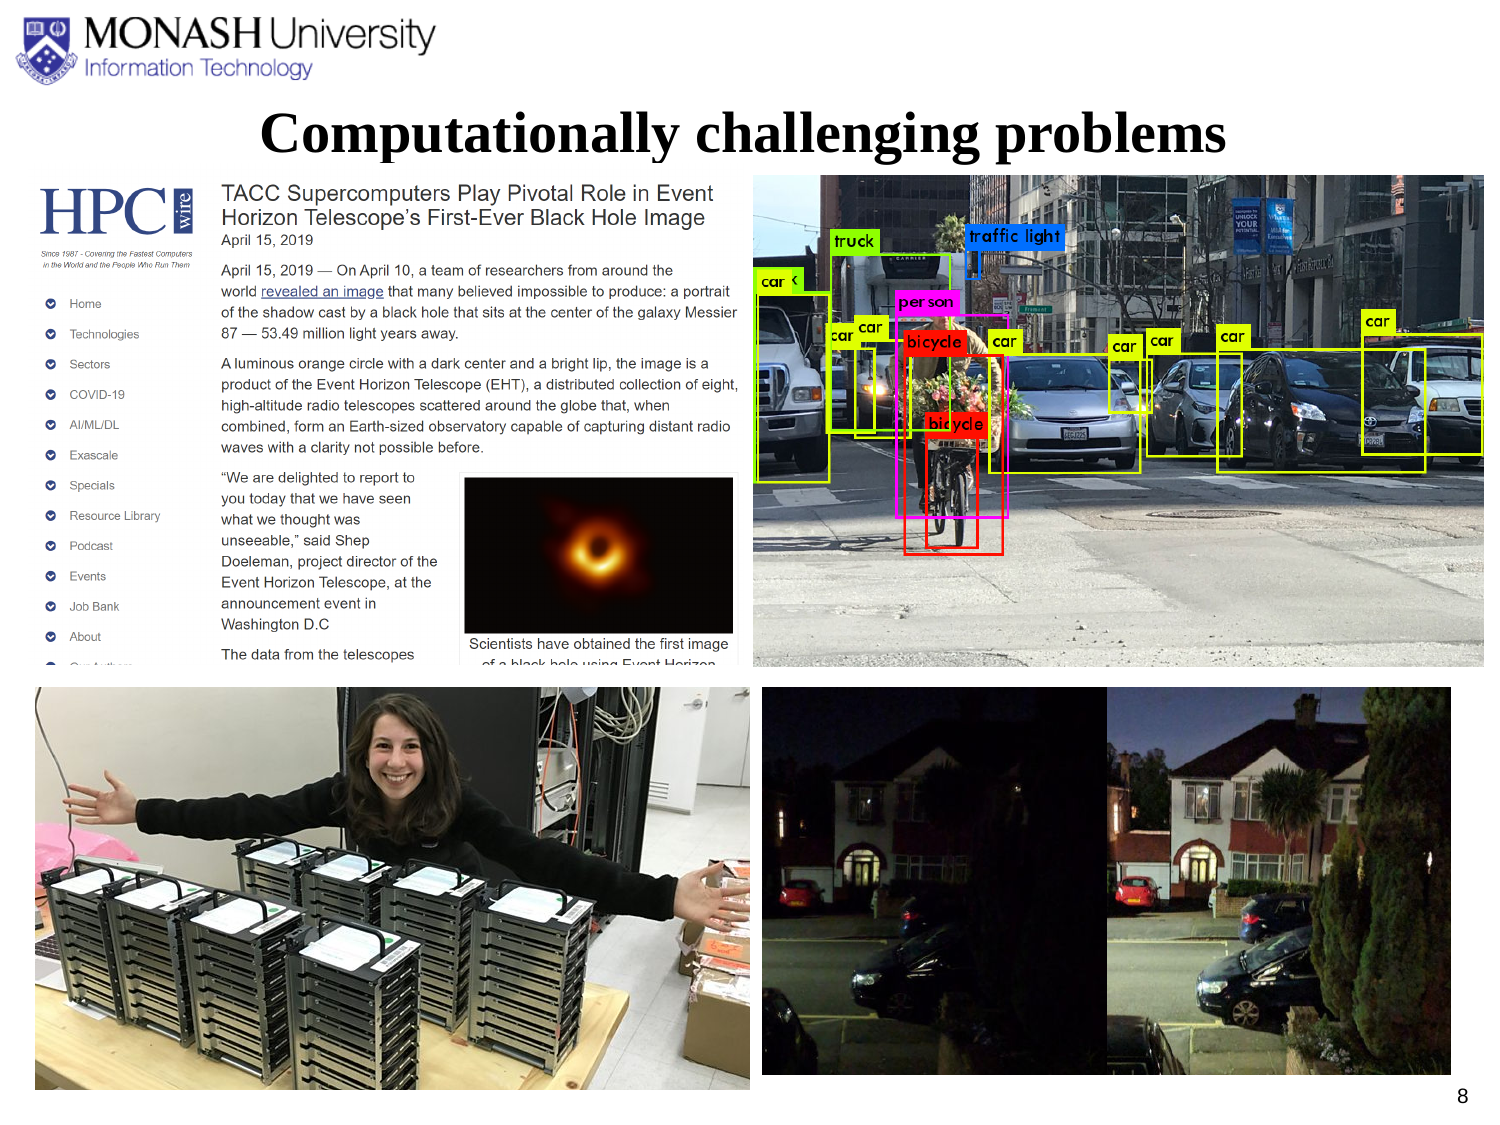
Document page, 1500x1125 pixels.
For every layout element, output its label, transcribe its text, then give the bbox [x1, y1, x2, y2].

picture [762, 687, 1452, 1076]
text_box [99, 74, 1450, 150]
picture [753, 175, 1485, 667]
picture [0, 0, 438, 101]
text_box Computationally challenging problems [99, 86, 1388, 172]
picture [28, 163, 744, 666]
slide_number 8 [1233, 1074, 1484, 1116]
picture [35, 687, 750, 1090]
